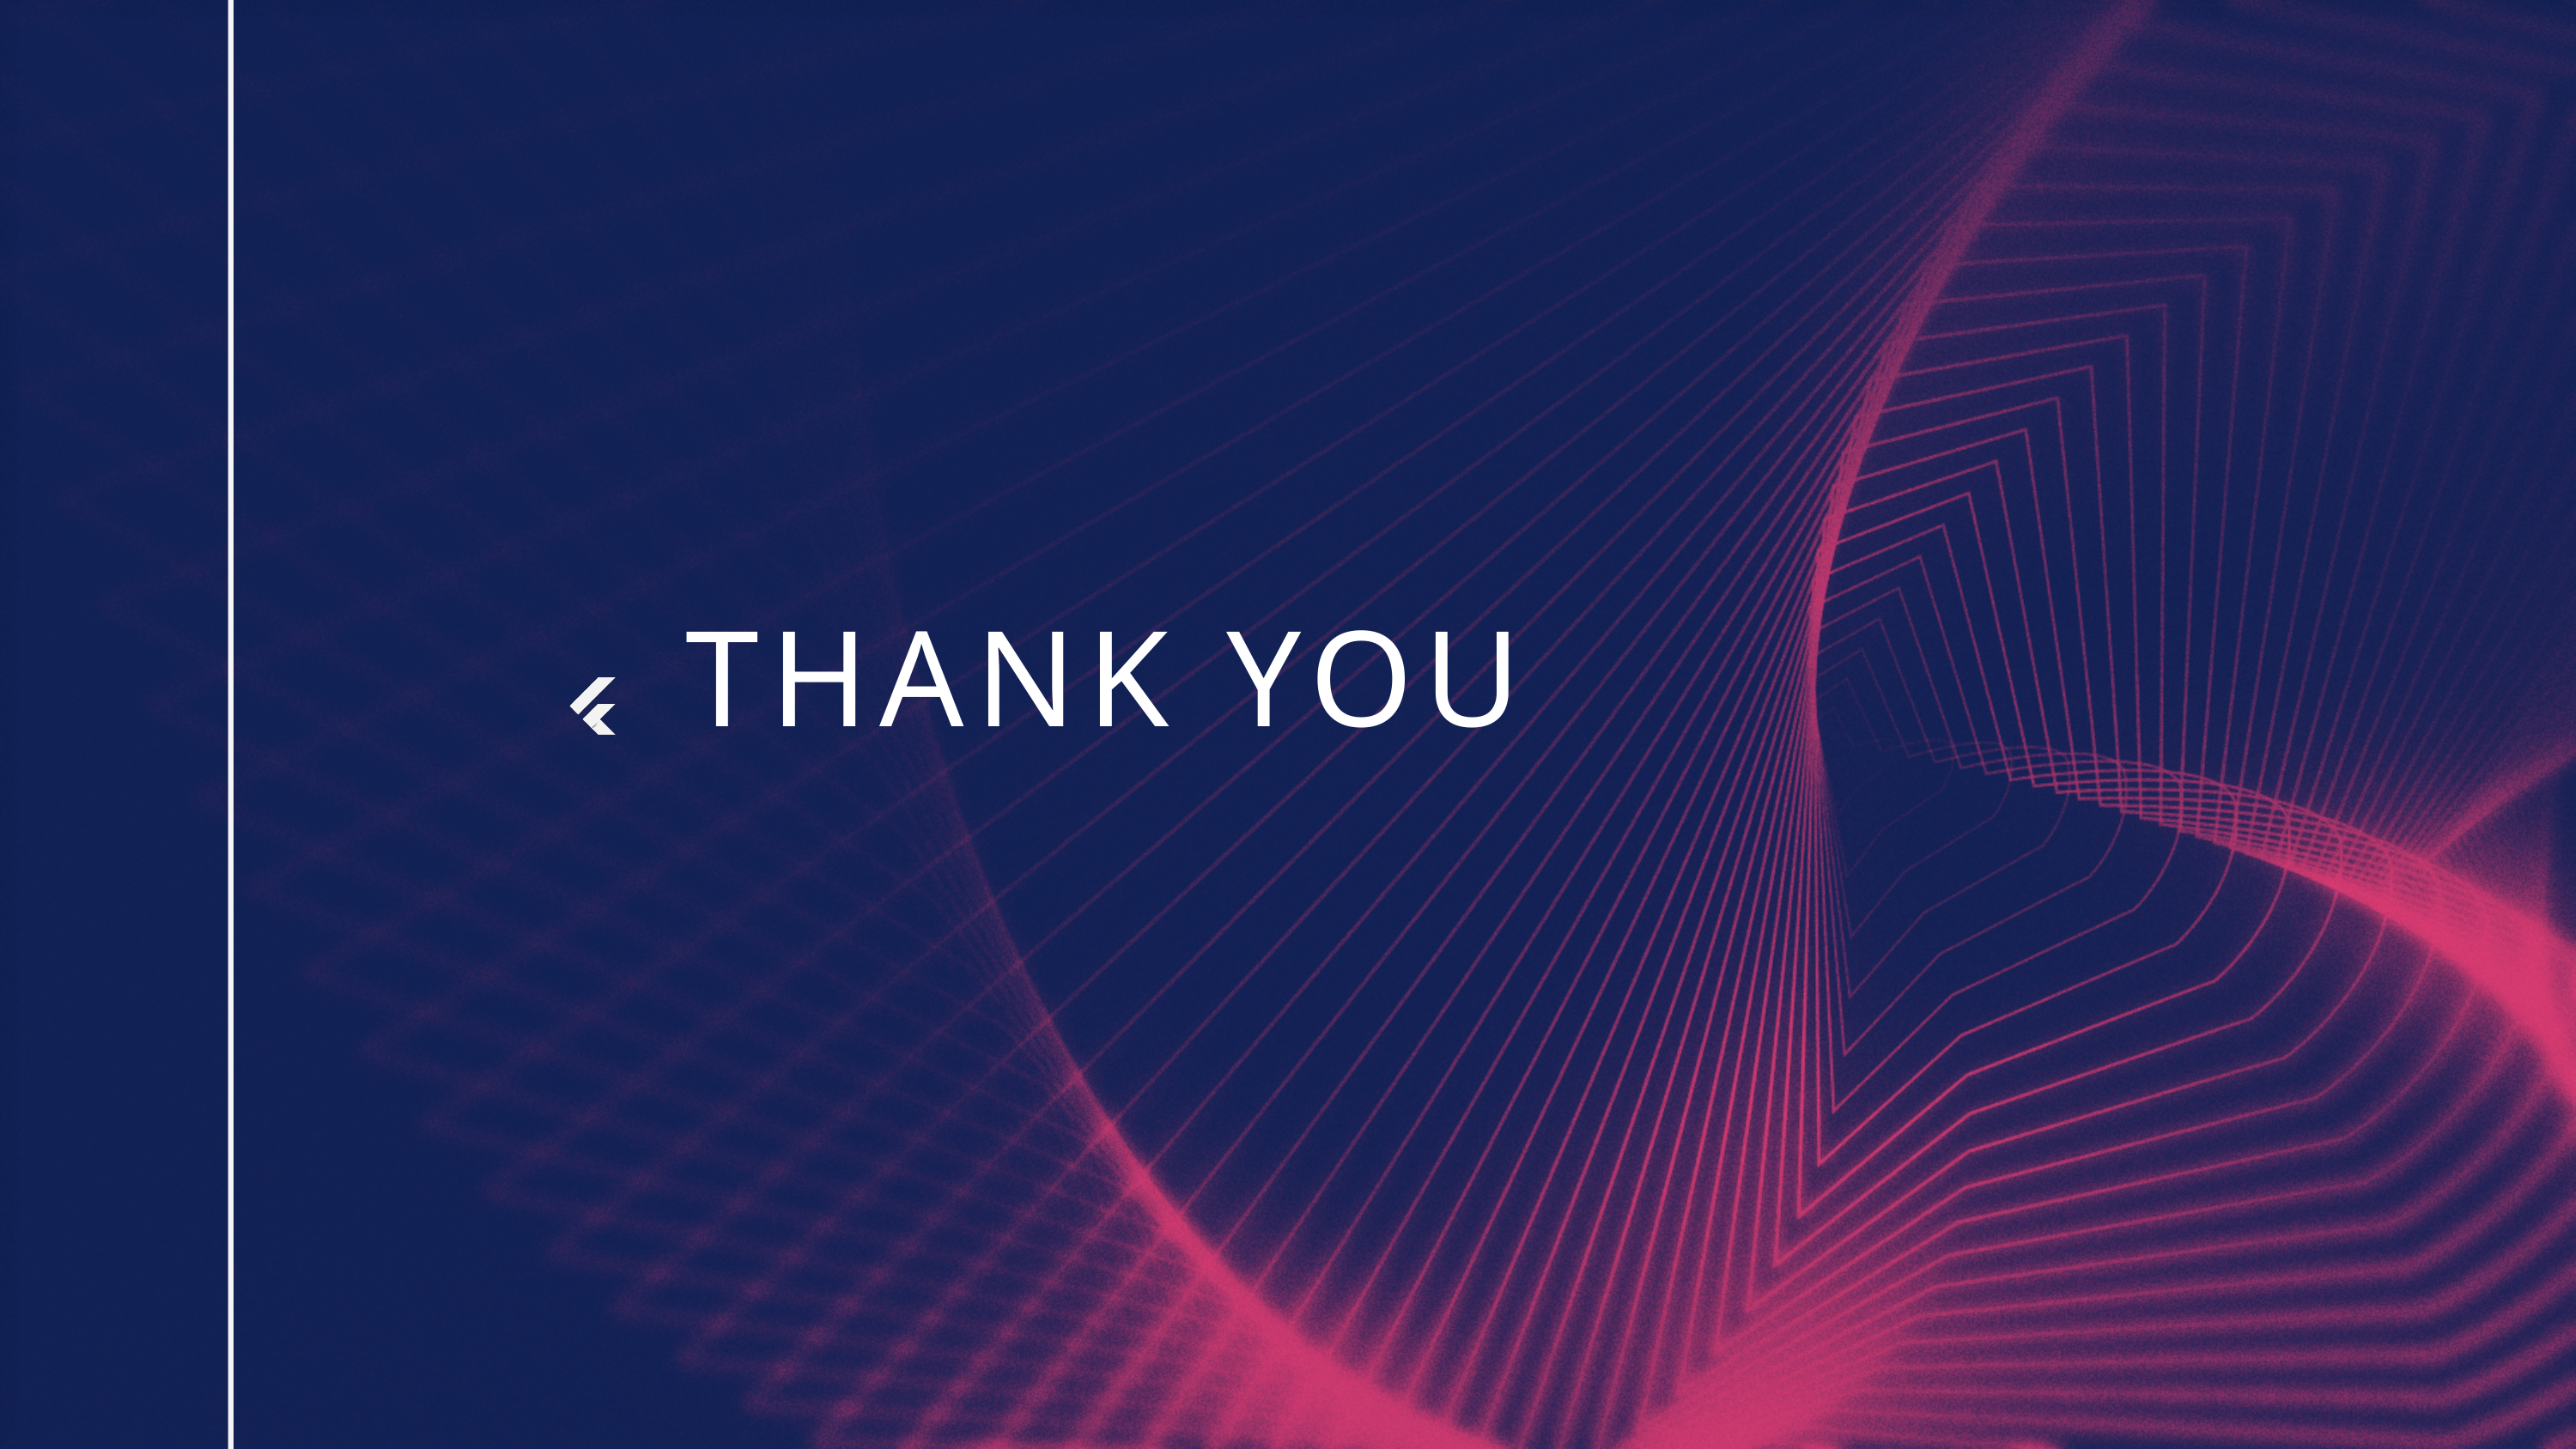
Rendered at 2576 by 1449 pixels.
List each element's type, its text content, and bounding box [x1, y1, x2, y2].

text_box [0, 0, 230, 1449]
text_box THANK YOU [686, 607, 1728, 753]
text_box [569, 677, 616, 735]
text_box [231, 0, 2576, 1449]
